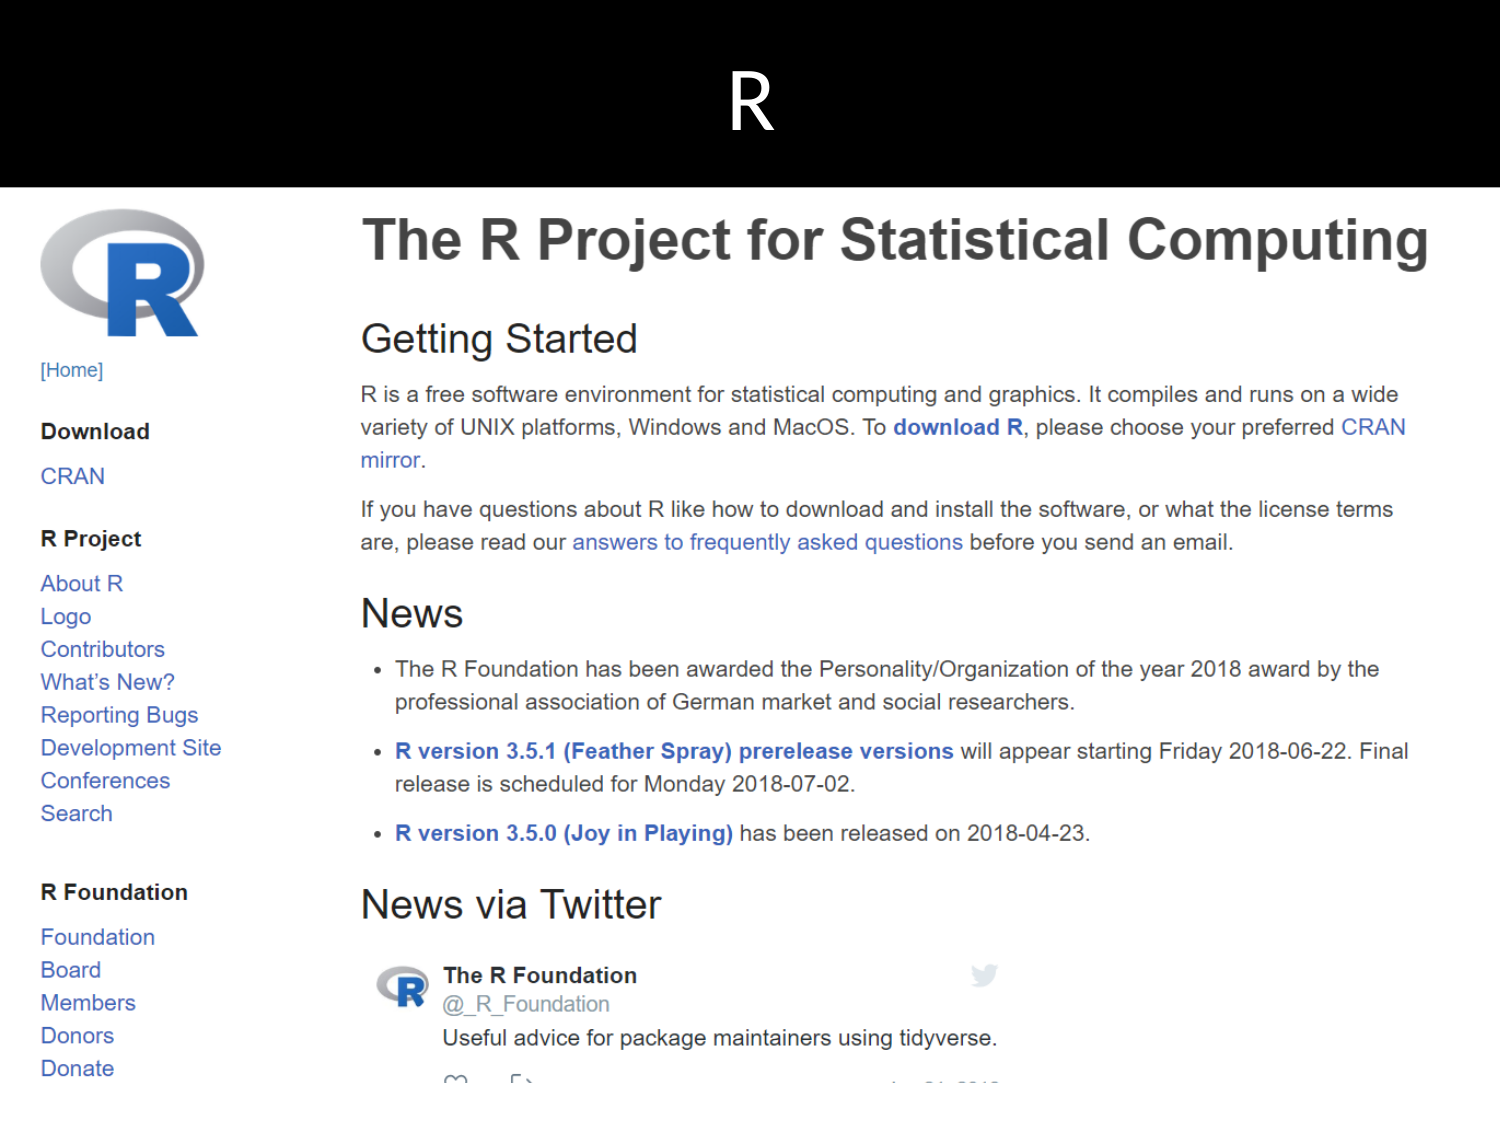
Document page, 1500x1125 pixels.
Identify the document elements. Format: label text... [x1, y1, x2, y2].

picture [27, 206, 1475, 1084]
title R [0, 0, 1500, 188]
